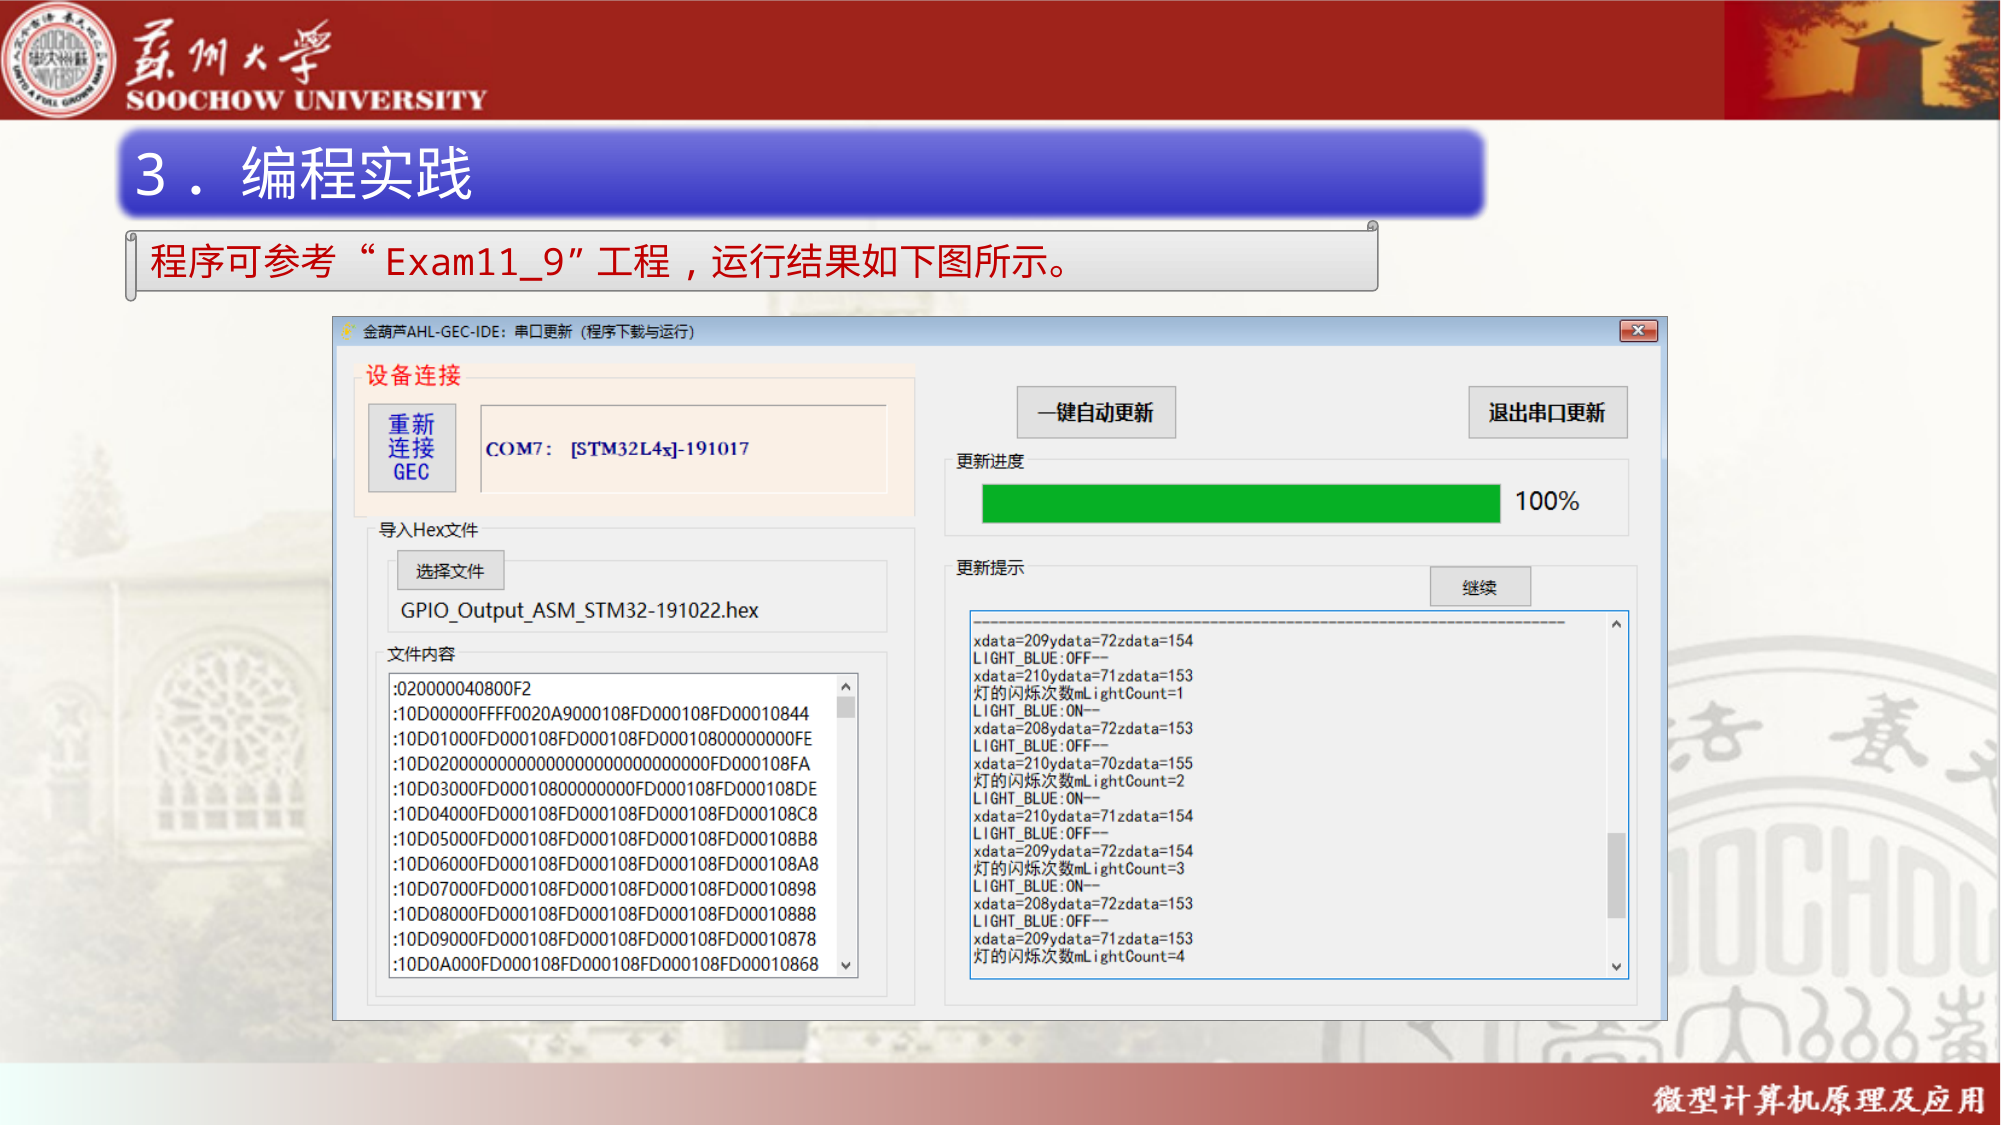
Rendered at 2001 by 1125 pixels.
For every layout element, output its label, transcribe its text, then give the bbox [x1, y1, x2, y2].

text_box 3．编程实践 [126, 137, 1478, 211]
text_box 程序可参考“Exam11_9”工程,运行结果如下图所示。 [125, 220, 1378, 301]
picture [0, 0, 2001, 1125]
